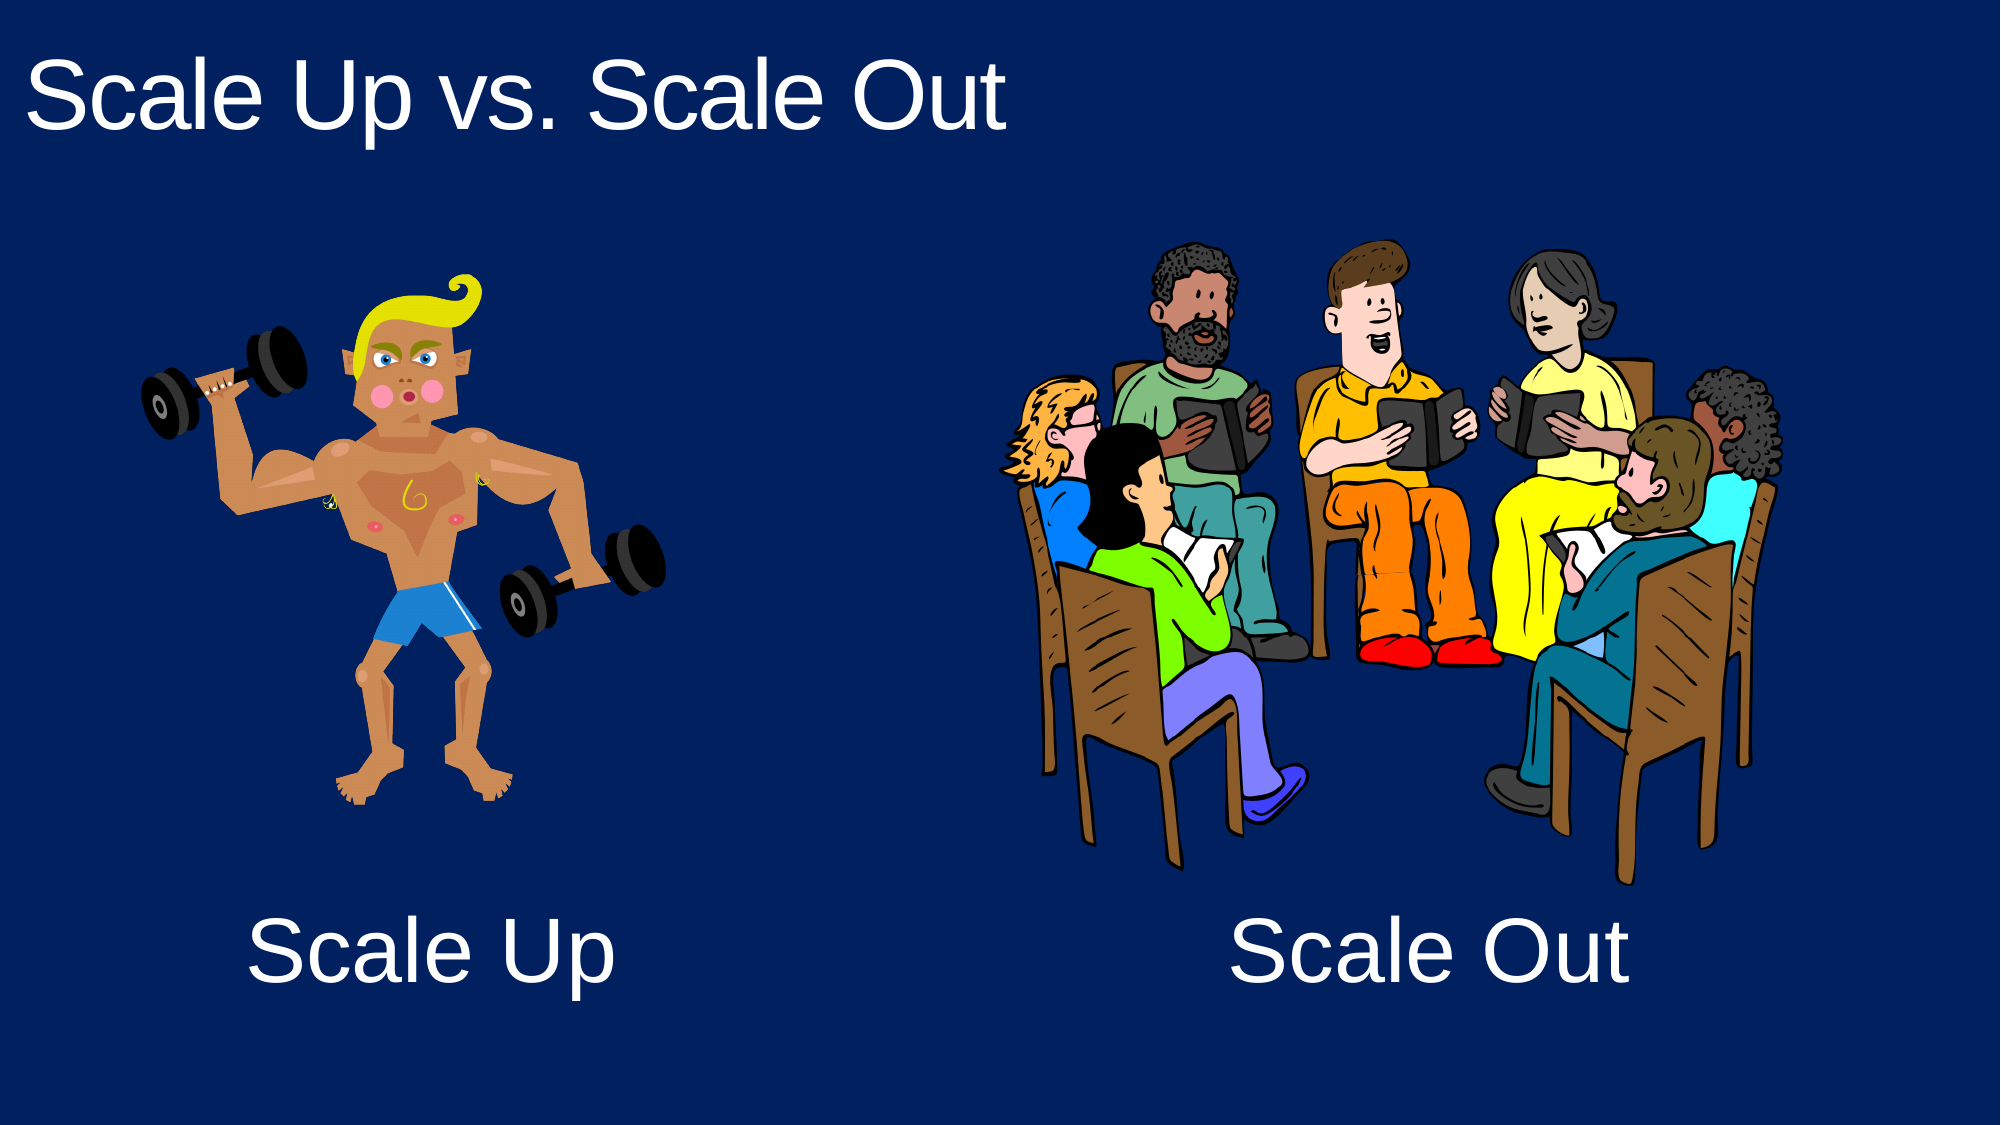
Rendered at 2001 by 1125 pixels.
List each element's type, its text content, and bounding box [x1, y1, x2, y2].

picture [141, 274, 666, 806]
text_box Scale Up [230, 913, 685, 994]
picture [999, 239, 1783, 886]
title Scale Up vs. Scale Out [0, 28, 1448, 109]
text_box Scale Out [1212, 913, 1710, 994]
